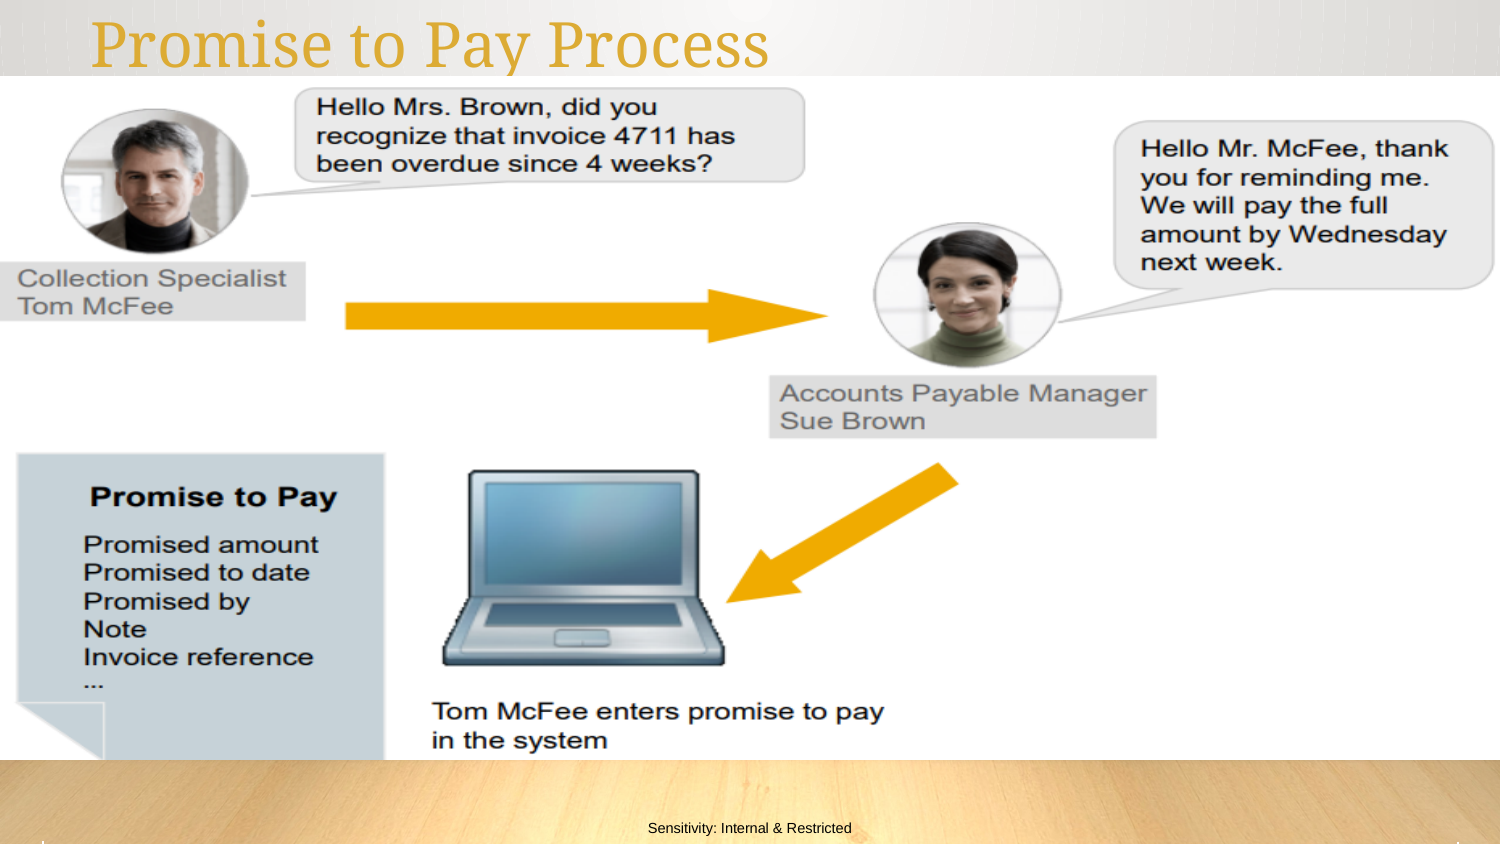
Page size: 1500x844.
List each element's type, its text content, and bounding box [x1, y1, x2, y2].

title Promise to Pay Process [74, 5, 1426, 75]
picture [0, 75, 1500, 844]
